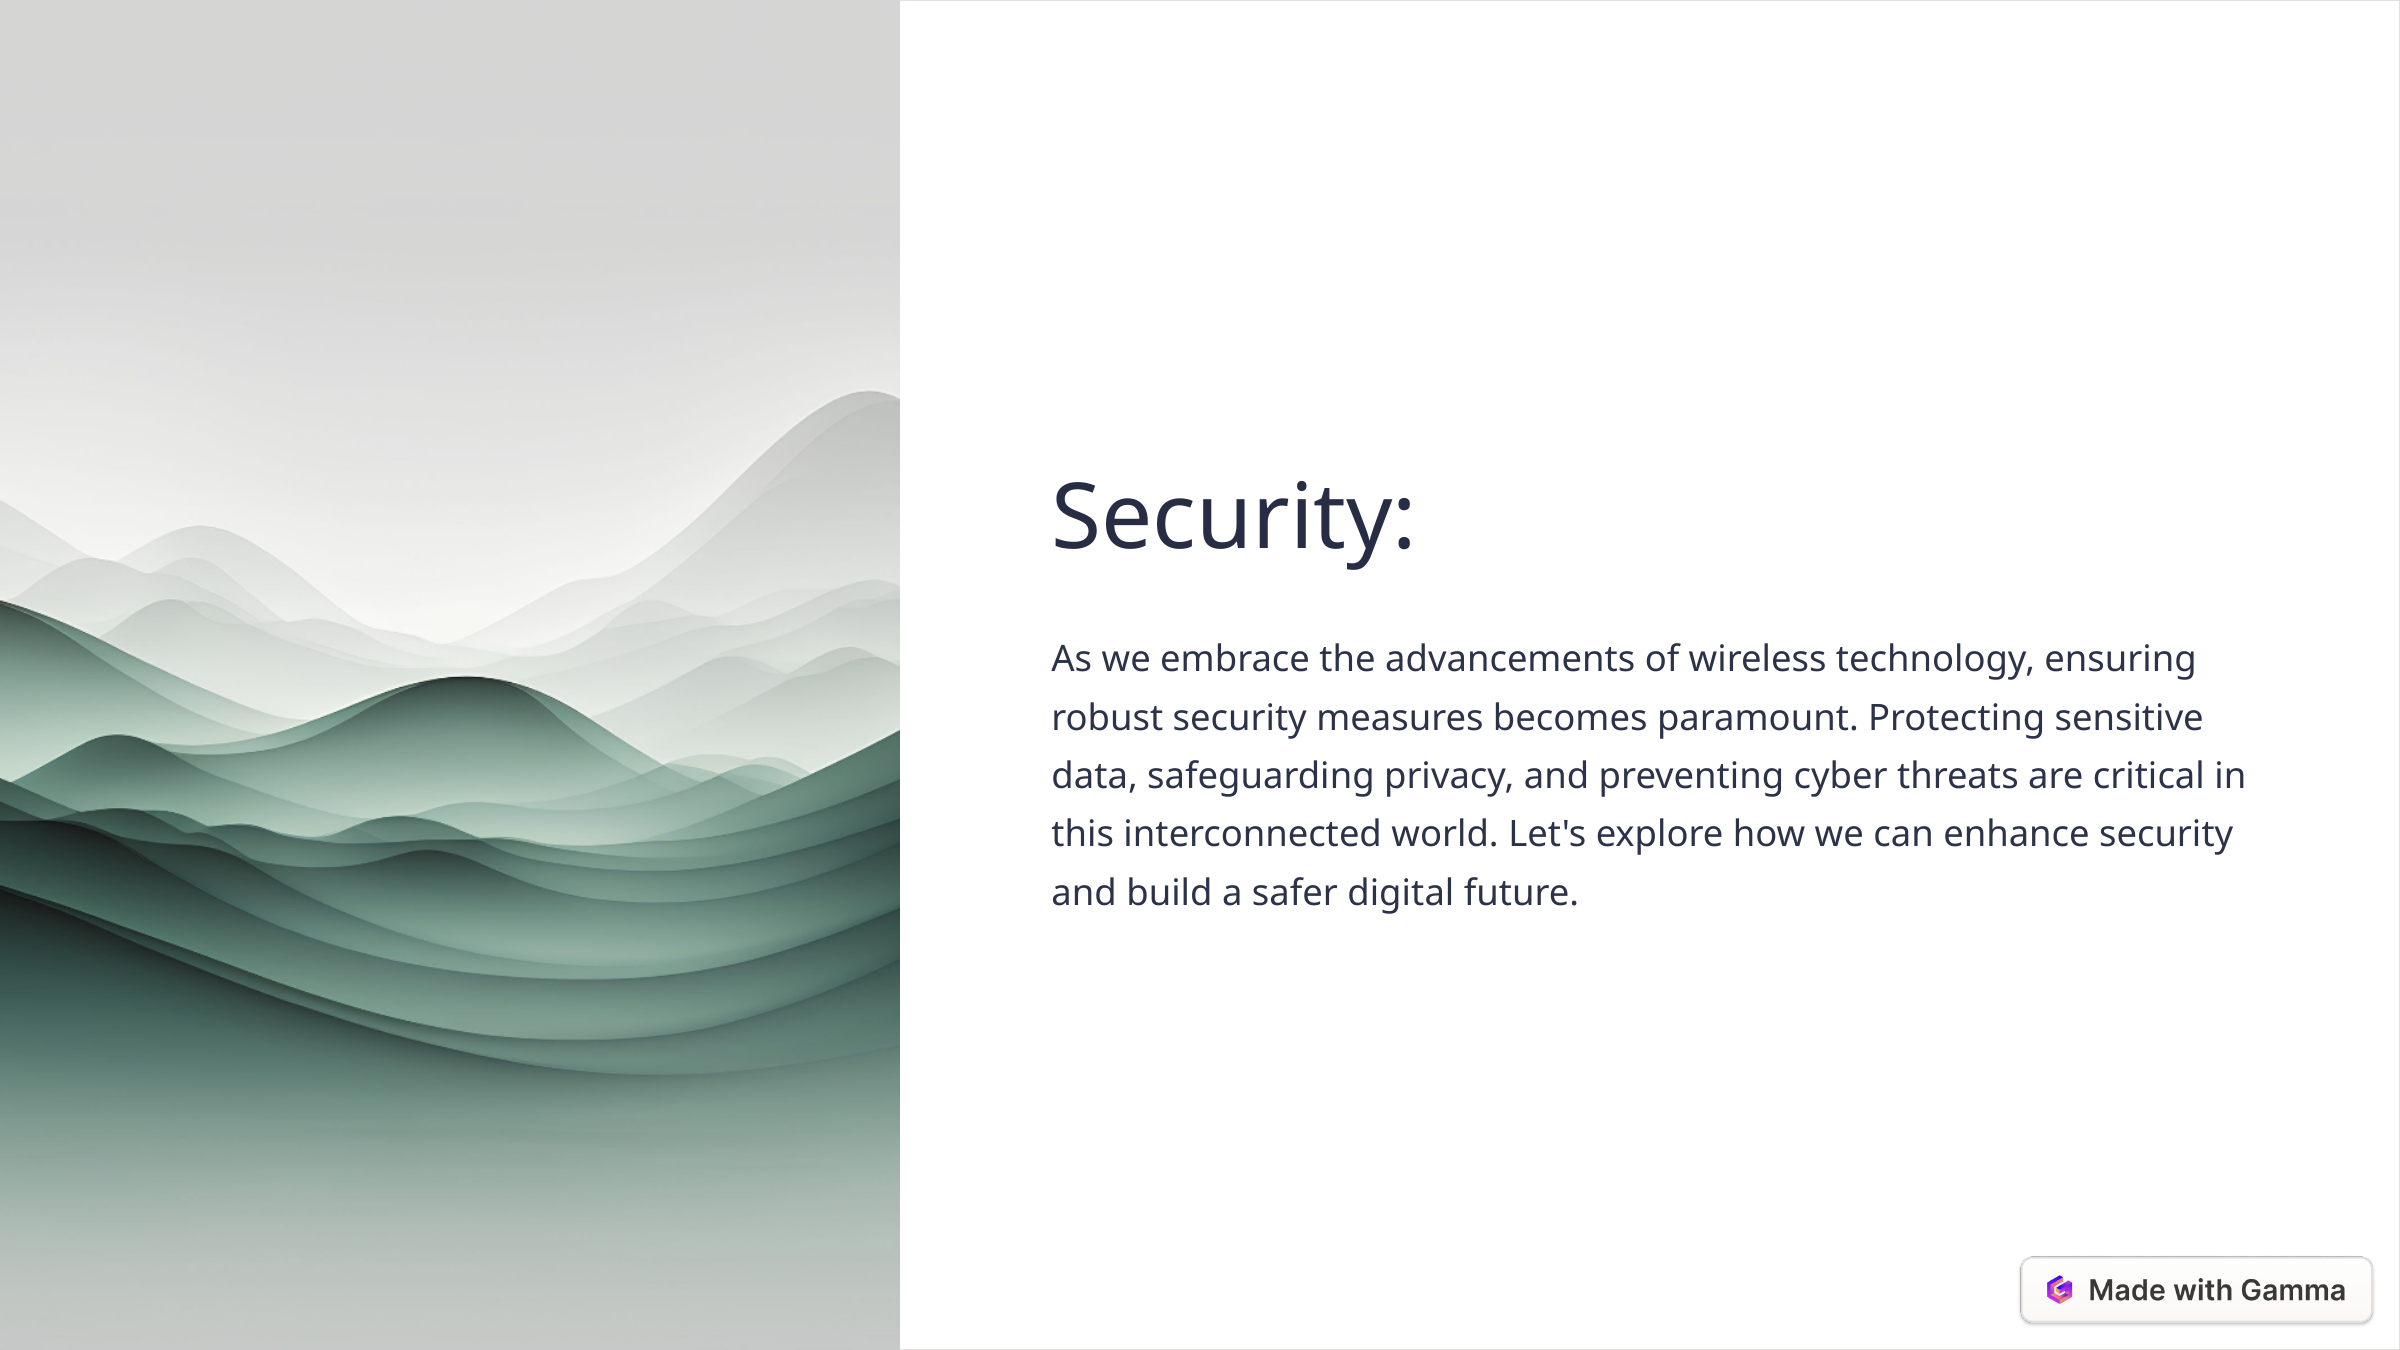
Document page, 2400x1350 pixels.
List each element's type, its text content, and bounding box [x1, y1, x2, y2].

text_box As we embrace the advancements of wireless technology, ensuring robust security measures becomes paramount. Protecting sensitive data, safeguarding privacy, and preventing cyber threats are critical in this interconnected world. Let's explore how we can enhance security and build a safer digital future. [1036, 613, 2264, 905]
text_box Security: [1036, 444, 1766, 559]
picture [0, 0, 900, 1350]
text_box [900, 0, 2400, 1350]
picture [2008, 1244, 2385, 1335]
